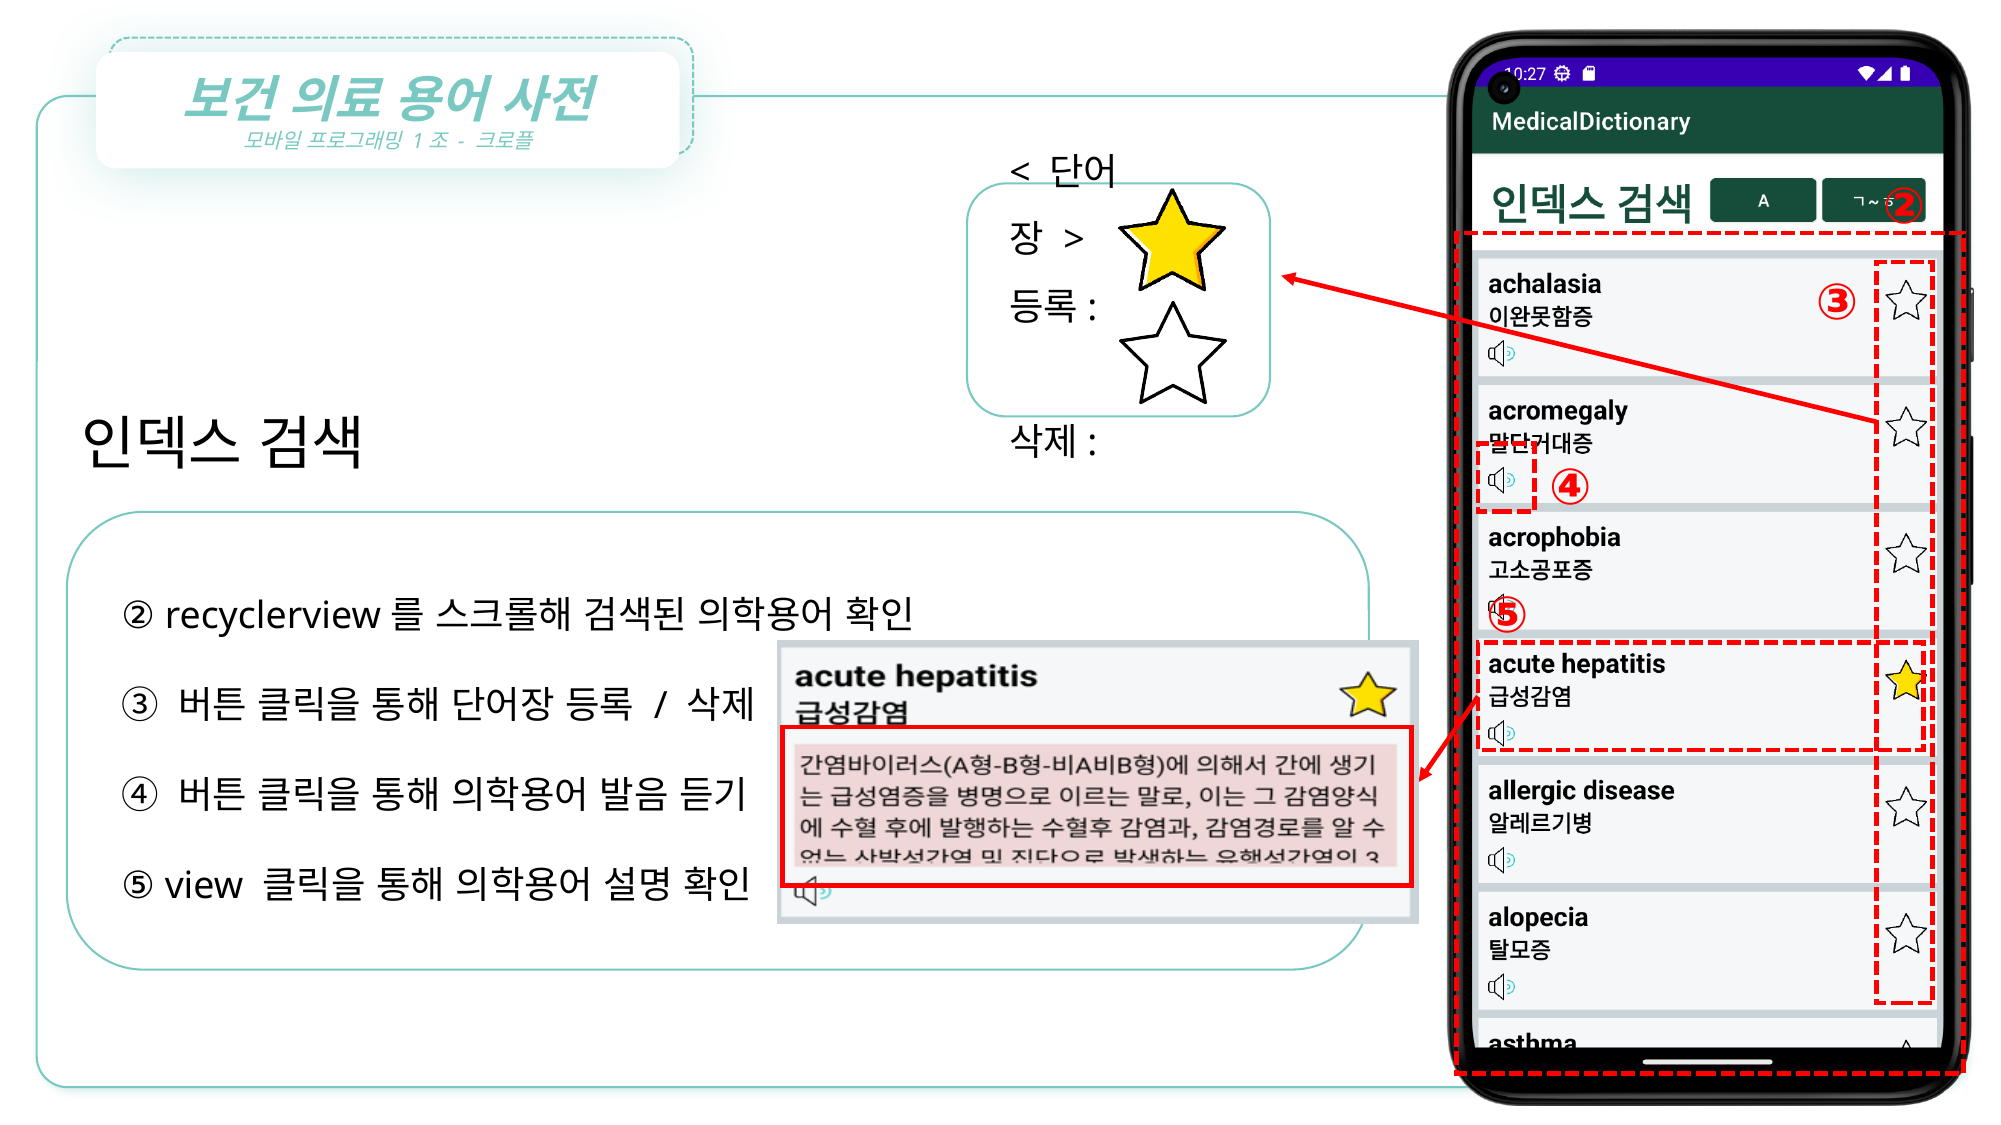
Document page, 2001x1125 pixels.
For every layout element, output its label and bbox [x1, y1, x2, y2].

text_box [967, 117, 1270, 417]
text_box [66, 398, 1369, 970]
text_box [1281, 275, 1877, 422]
picture [777, 640, 1419, 924]
text_box [1419, 696, 1478, 783]
picture [1446, 29, 1974, 1106]
text_box [36, 37, 1446, 1088]
